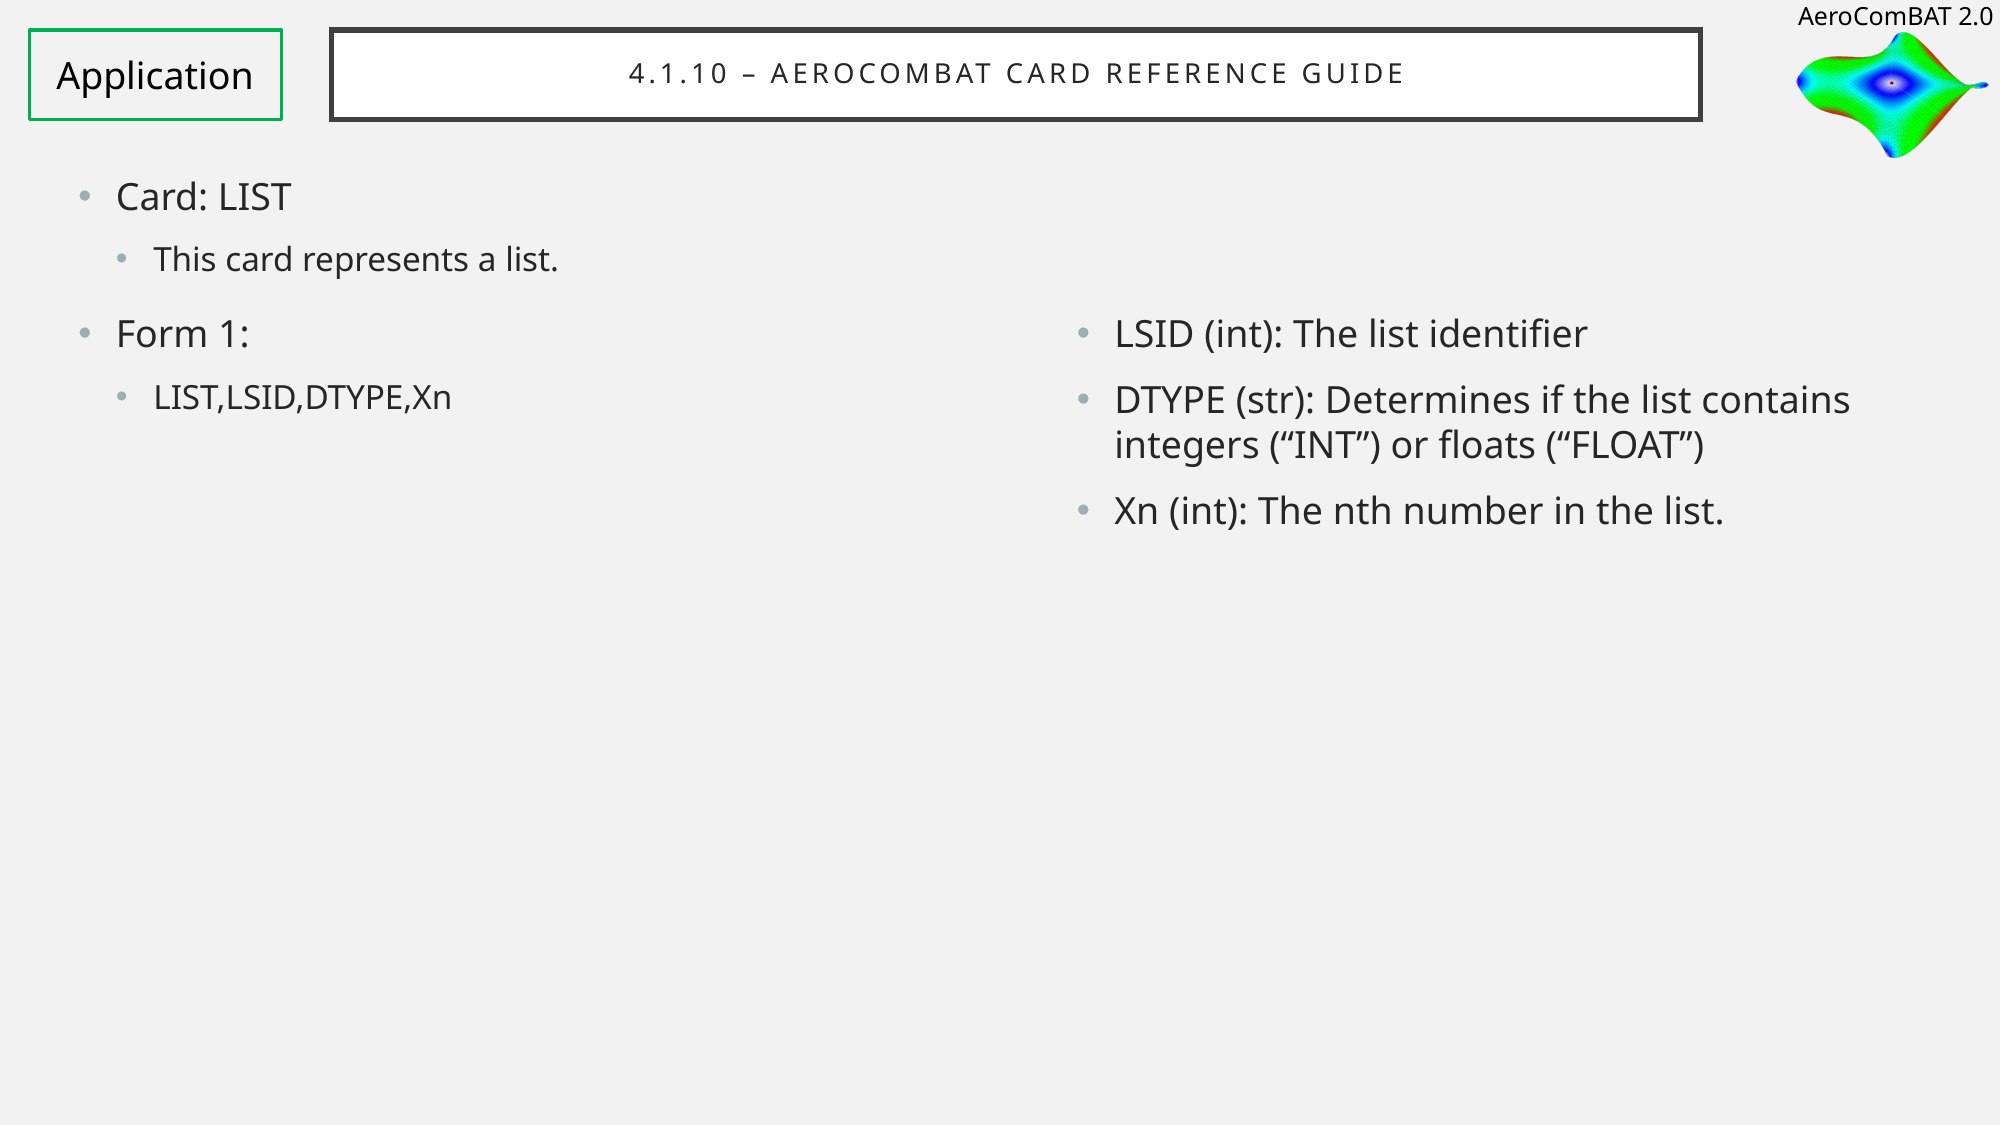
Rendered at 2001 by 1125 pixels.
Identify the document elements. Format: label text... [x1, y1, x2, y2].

text_box Application [28, 29, 282, 121]
title 4.1.10 – AeroComBAT Card Reference Guide [329, 27, 1703, 122]
text_box Form 1: LIST,LSID,DTYPE,Xn [63, 302, 1061, 1062]
text_box LSID (int): The list identifier DTYPE (str): Determines if the list contains integers (“INT”) or floats (“FLOAT”) Xn (int): The nth number in the list. [1061, 302, 1962, 1113]
picture [1794, 31, 1990, 159]
list Card: LIST This card represents a list. [63, 165, 1937, 302]
